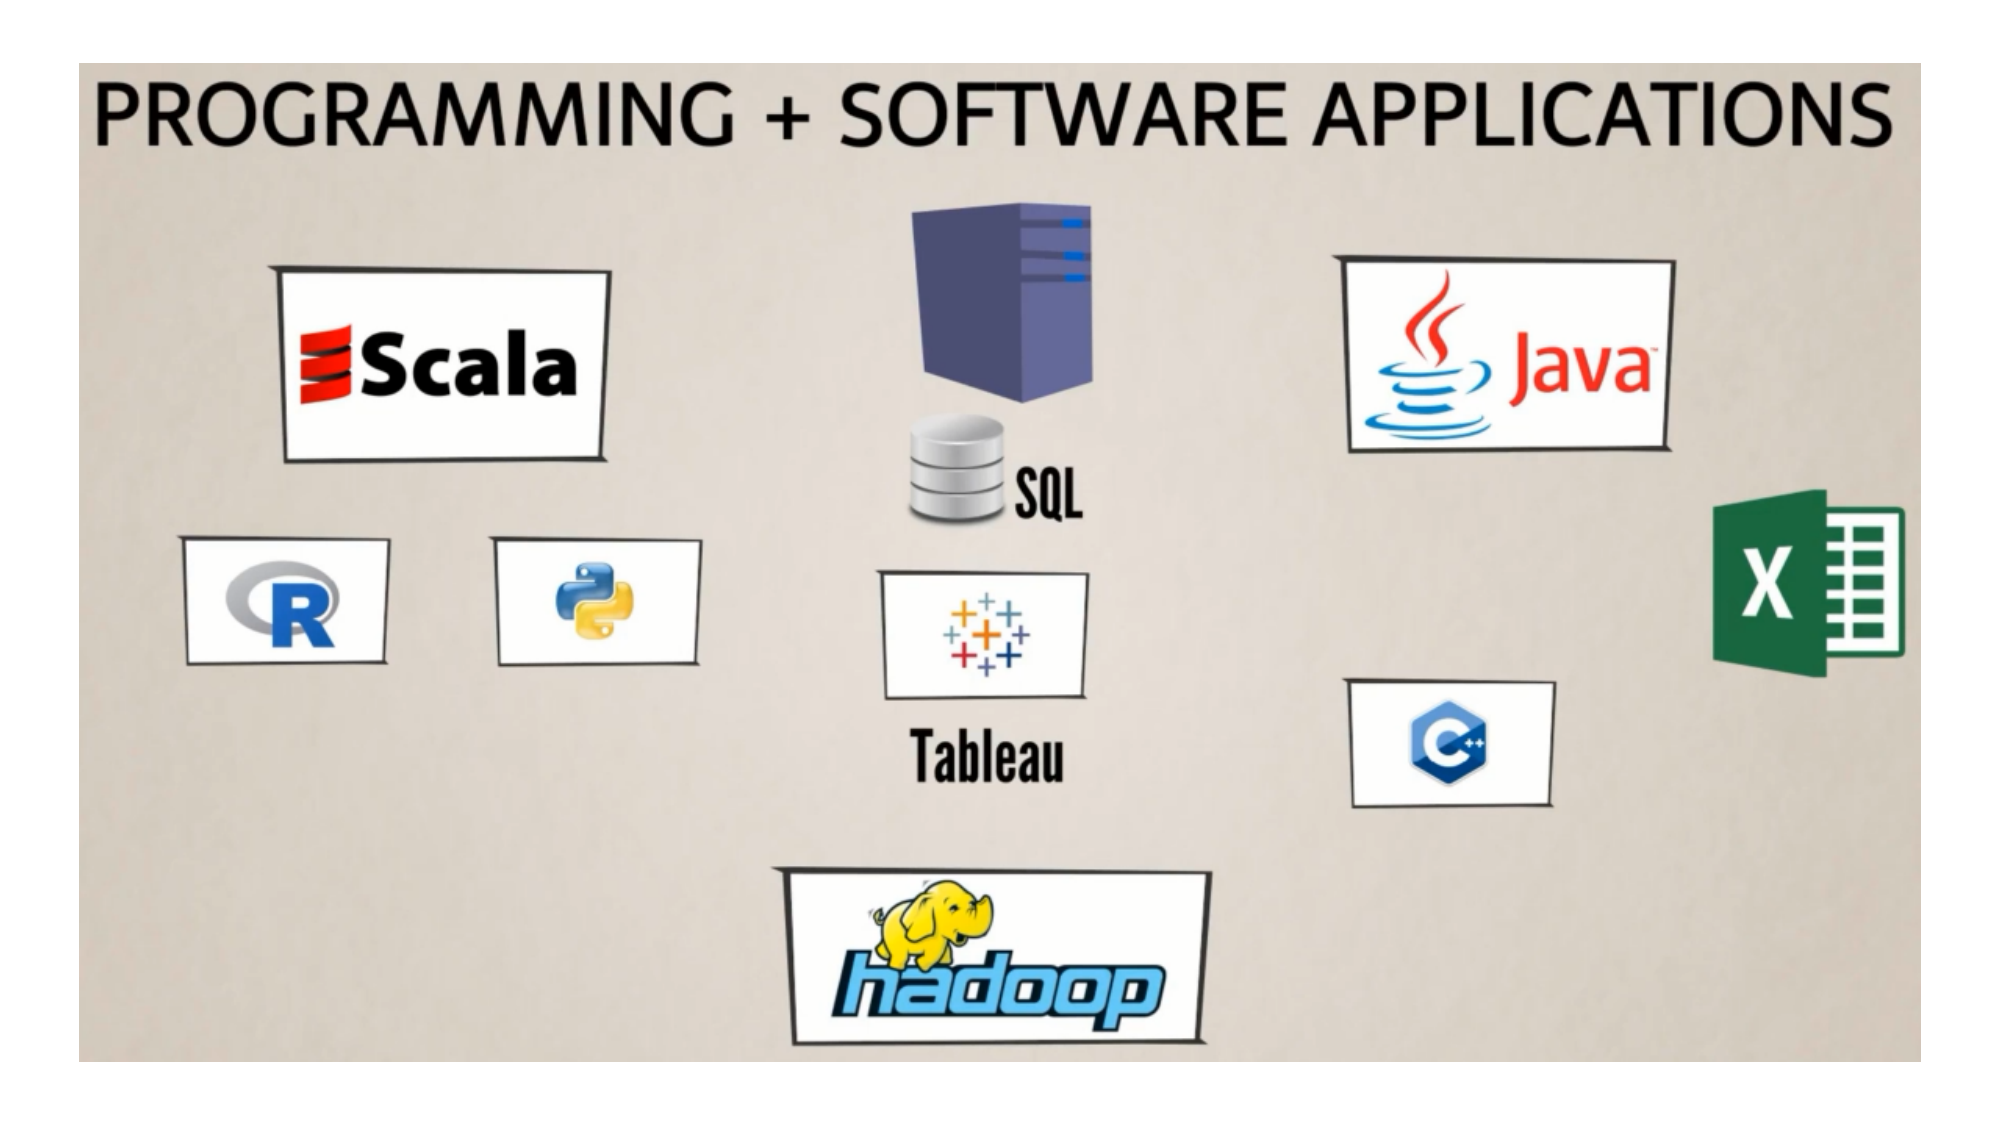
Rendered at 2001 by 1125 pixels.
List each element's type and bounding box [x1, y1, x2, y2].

picture [79, 63, 1921, 1062]
